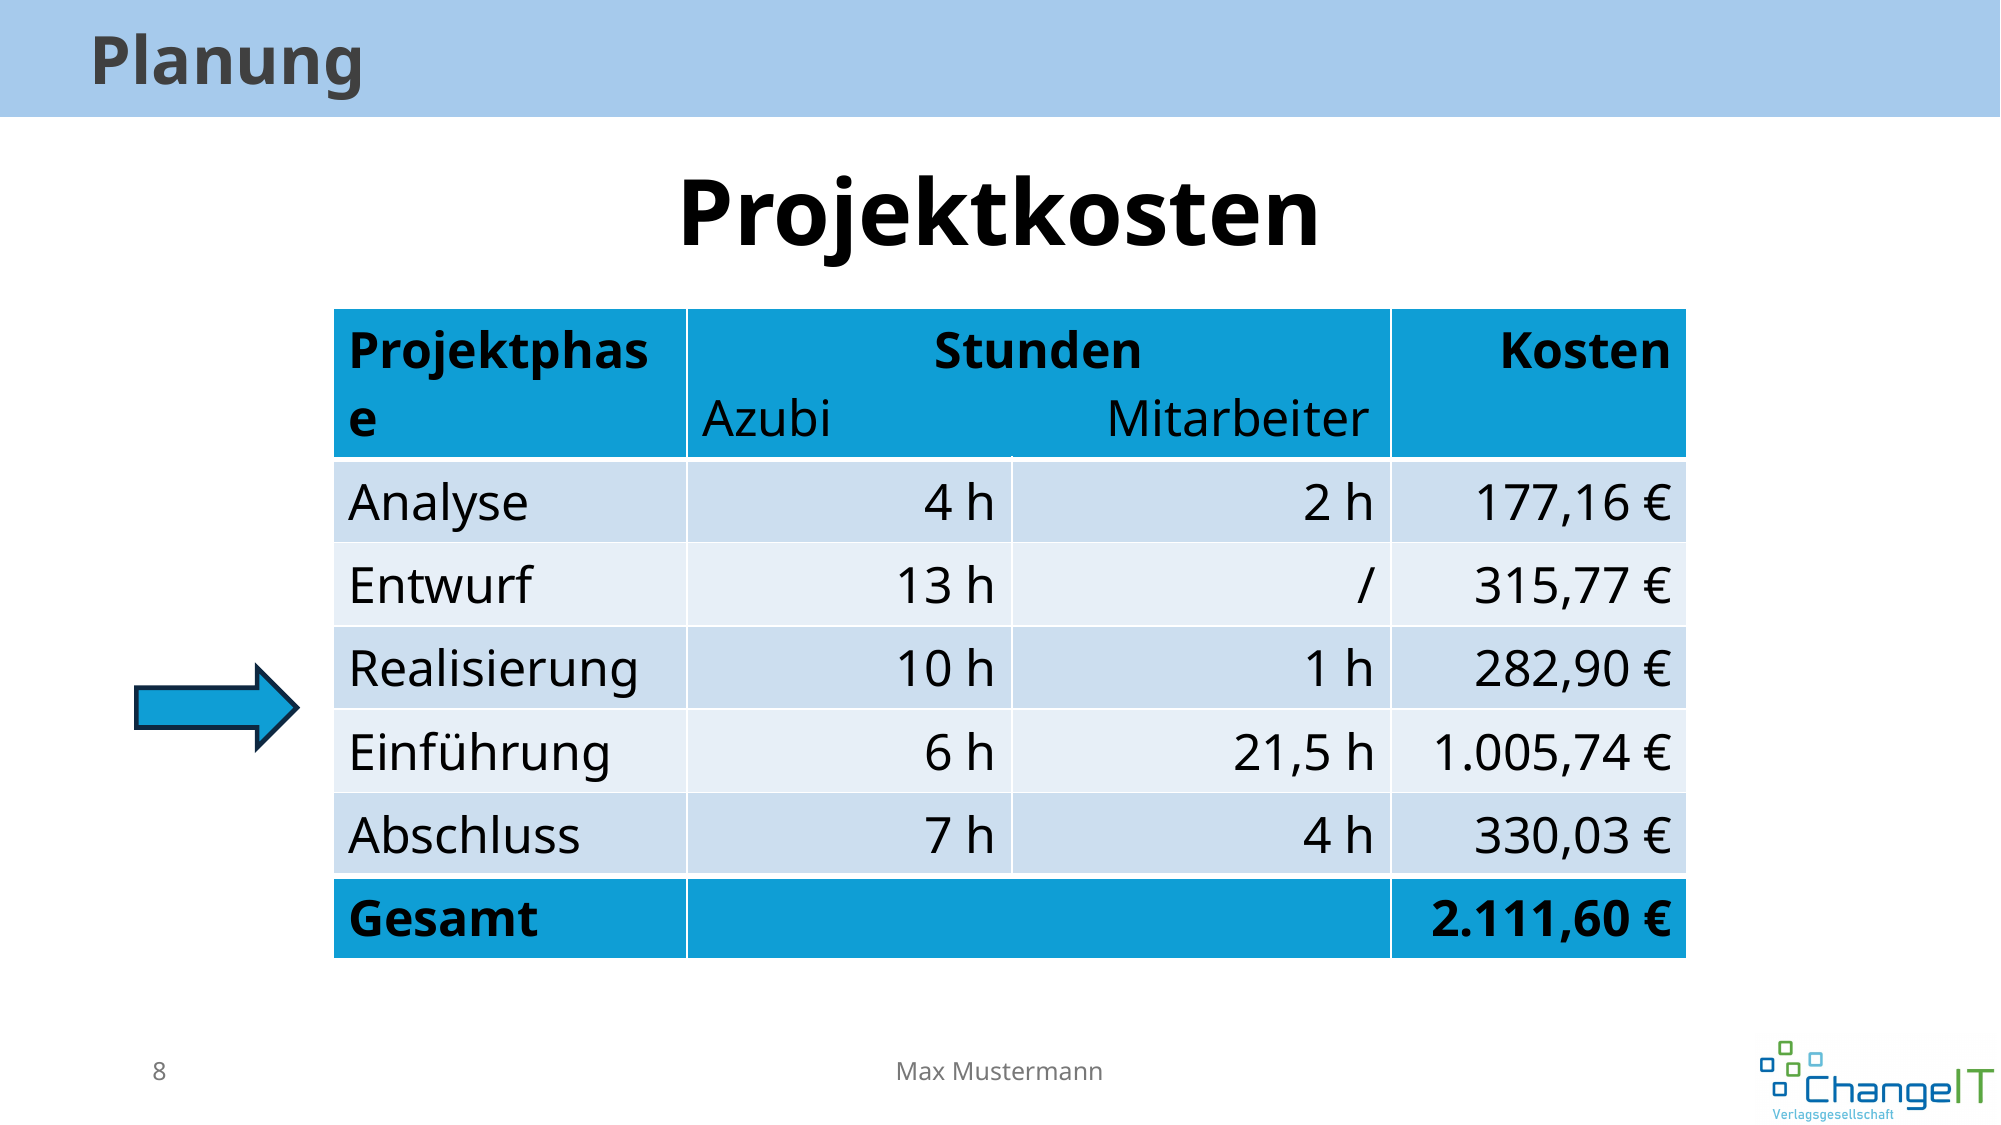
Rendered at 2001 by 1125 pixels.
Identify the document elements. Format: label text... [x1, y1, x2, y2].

table_header Projektphase [334, 309, 686, 457]
table_cell Analyse [334, 462, 686, 542]
table_cell 1 h [1013, 627, 1390, 708]
table_cell Realisierung [334, 627, 686, 708]
table_header Kosten [1392, 309, 1686, 457]
table_cell 2 h [1013, 462, 1390, 542]
table_cell 330,03 € [1392, 793, 1686, 873]
slide_number 8 [137, 1042, 588, 1103]
picture [1755, 1032, 1997, 1125]
table_cell 13 h [688, 543, 1011, 625]
table_cell 4 h [688, 462, 1011, 542]
table_cell 7 h [688, 793, 1011, 873]
table_cell 10 h [688, 627, 1011, 708]
footer Max Mustermann [662, 1042, 1338, 1103]
text_box Projektkosten [99, 159, 1900, 276]
table_cell Abschluss [334, 793, 686, 873]
table_cell 282,90 € [1392, 627, 1686, 708]
text_box [134, 664, 300, 752]
table_cell 4 h [1013, 793, 1390, 873]
table_cell Gesamt [334, 879, 686, 958]
table_cell 177,16 € [1392, 462, 1686, 542]
table_cell 315,77 € [1392, 543, 1686, 625]
table_cell 2.111,60 € [1392, 879, 1686, 958]
table_header Stunden Azubi Mitarbeiter [688, 309, 1390, 457]
table_cell 21,5 h [1013, 710, 1390, 792]
table_cell Einführung [334, 710, 686, 792]
table_cell 6 h [688, 710, 1011, 792]
table_cell 1.005,74 € [1392, 710, 1686, 792]
table_cell / [1013, 543, 1390, 625]
text_box Planung [0, 0, 2000, 117]
table_cell [688, 879, 1390, 958]
table_cell Entwurf [334, 543, 686, 625]
